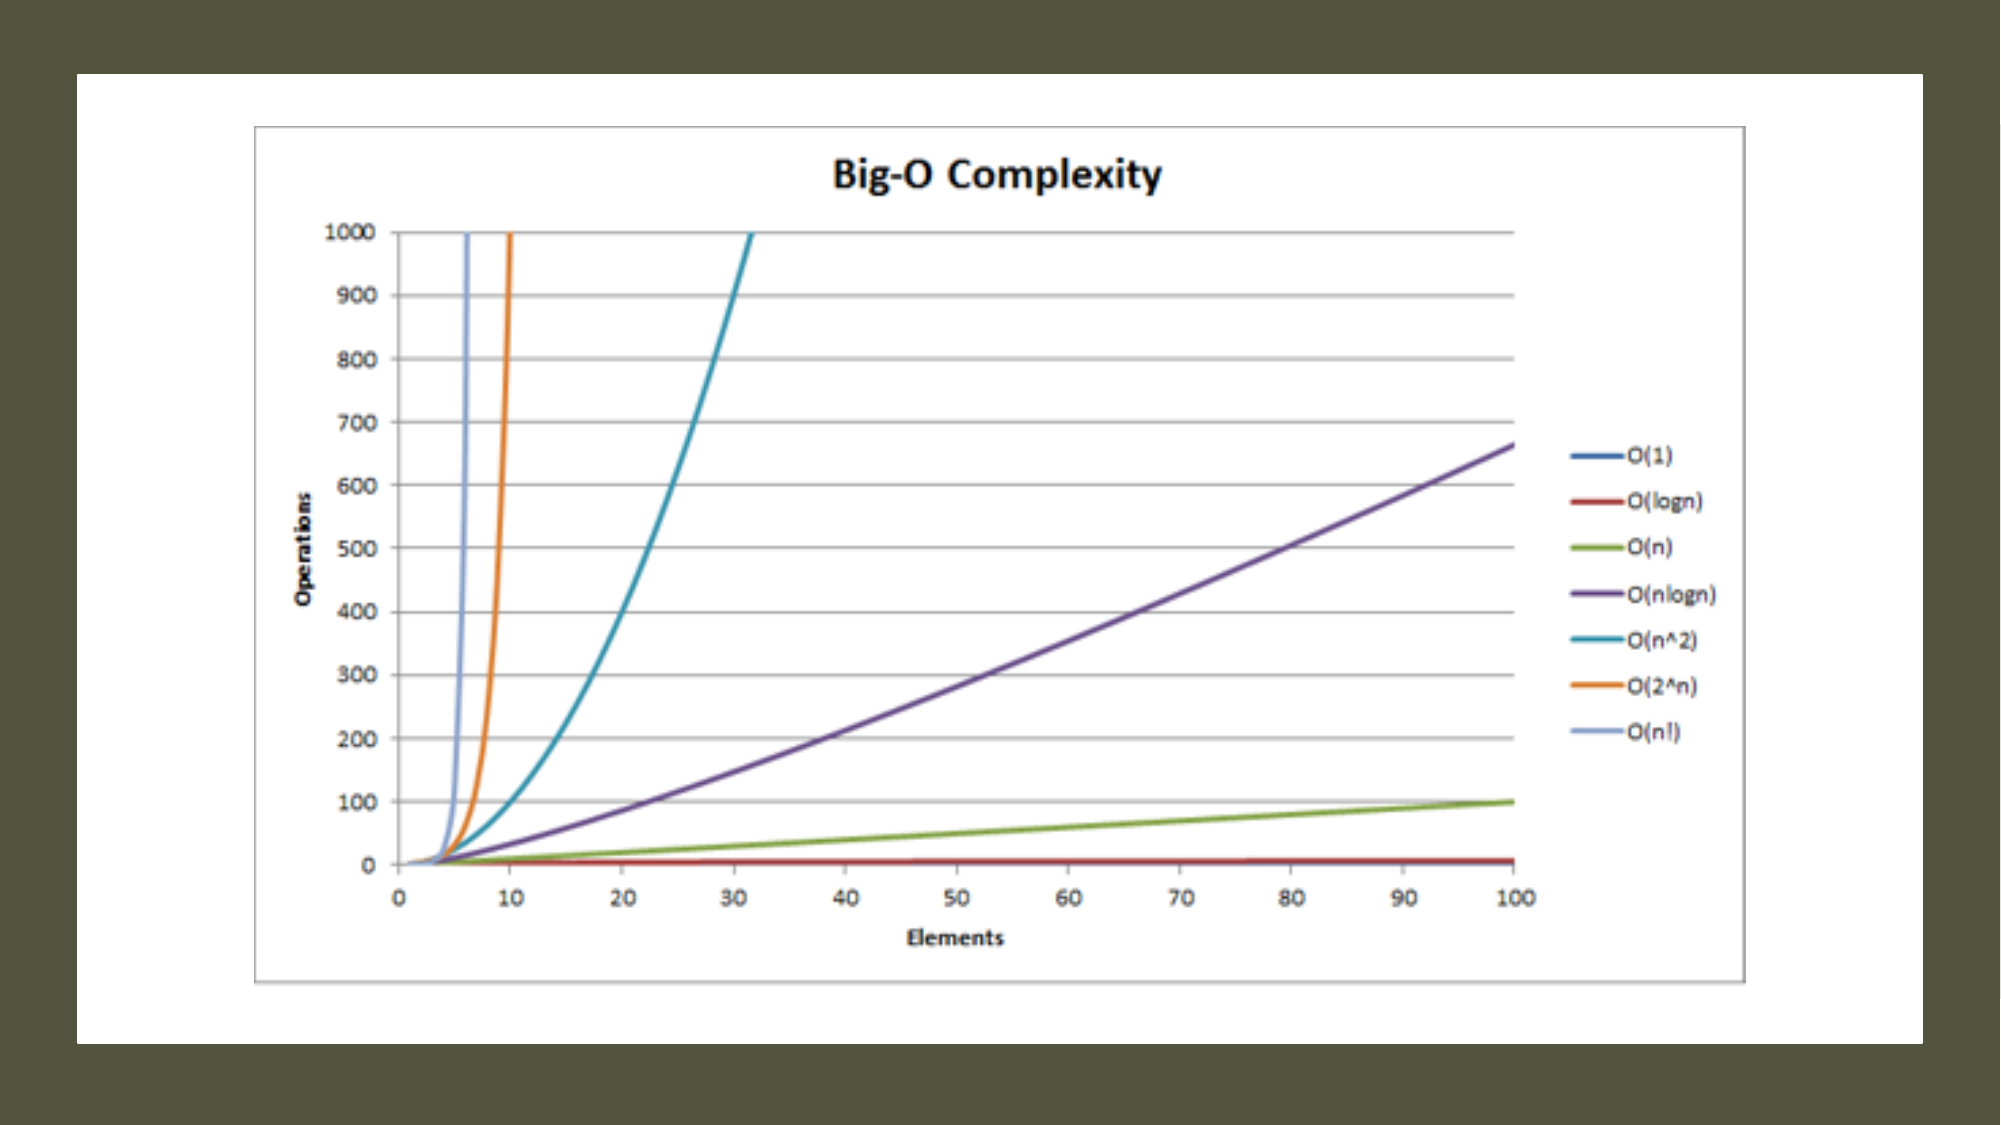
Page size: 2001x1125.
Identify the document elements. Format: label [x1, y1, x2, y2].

list [254, 126, 1746, 992]
text_box [77, 74, 1923, 1044]
text_box [0, 0, 2000, 1125]
